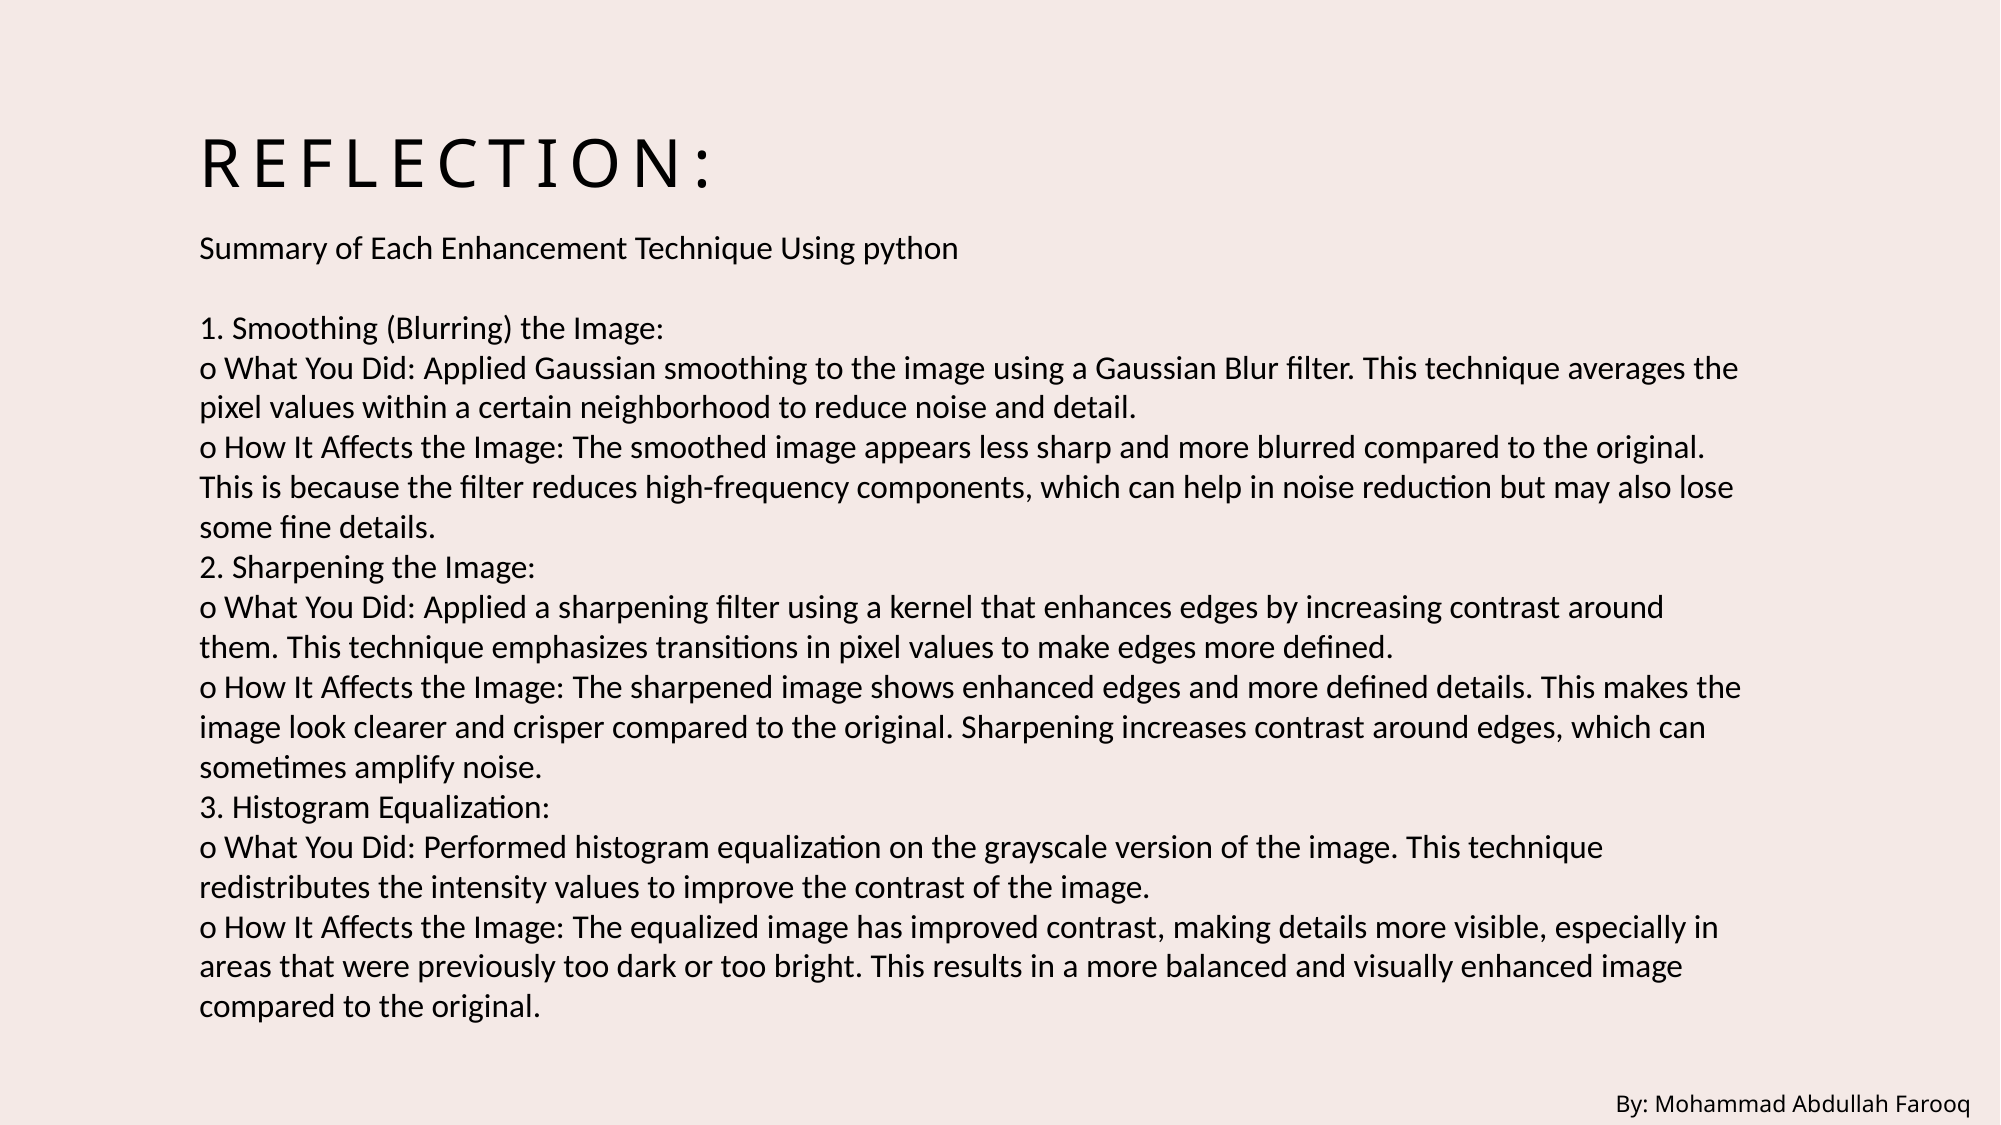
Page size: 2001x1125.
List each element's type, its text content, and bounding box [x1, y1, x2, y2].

text_box Summary of Each Enhancement Technique Using python 1. Smoothing (Blurring) the Image: o What You Did: Applied Gaussian smoothing to the image using a Gaussian Blur filter. This technique averages the pixel values within a certain neighborhood to reduce noise and detail. o How It Affects the Image: The smoothed image appears less sharp and more blurred compared to the original. This is because the filter reduces high-frequency components, which can help in noise reduction but may also lose some fine details. 2. Sharpening the Image: o What You Did: Applied a sharpening filter using a kernel that enhances edges by increasing contrast around them. This technique emphasizes transitions in pixel values to make edges more defined. o How It Affects the Image: The sharpened image shows enhanced edges and more defined details. This makes the image look clearer and crisper compared to the original. Sharpening increases contrast around edges, which can sometimes amplify noise. 3. Histogram Equalization: o What You Did: Performed histogram equalization on the grayscale version of the image. This technique redistributes the intensity values to improve the contrast of the image. o How It Affects the Image: The equalized image has improved contrast, making details more visible, especially in areas that were previously too dark or too bright. This results in a more balanced and visually enhanced image compared to the original. [184, 218, 1760, 1072]
text_box Reflection: [184, 97, 1760, 217]
text_box By: Mohammad Abdullah Farooq [1600, 1082, 2000, 1125]
